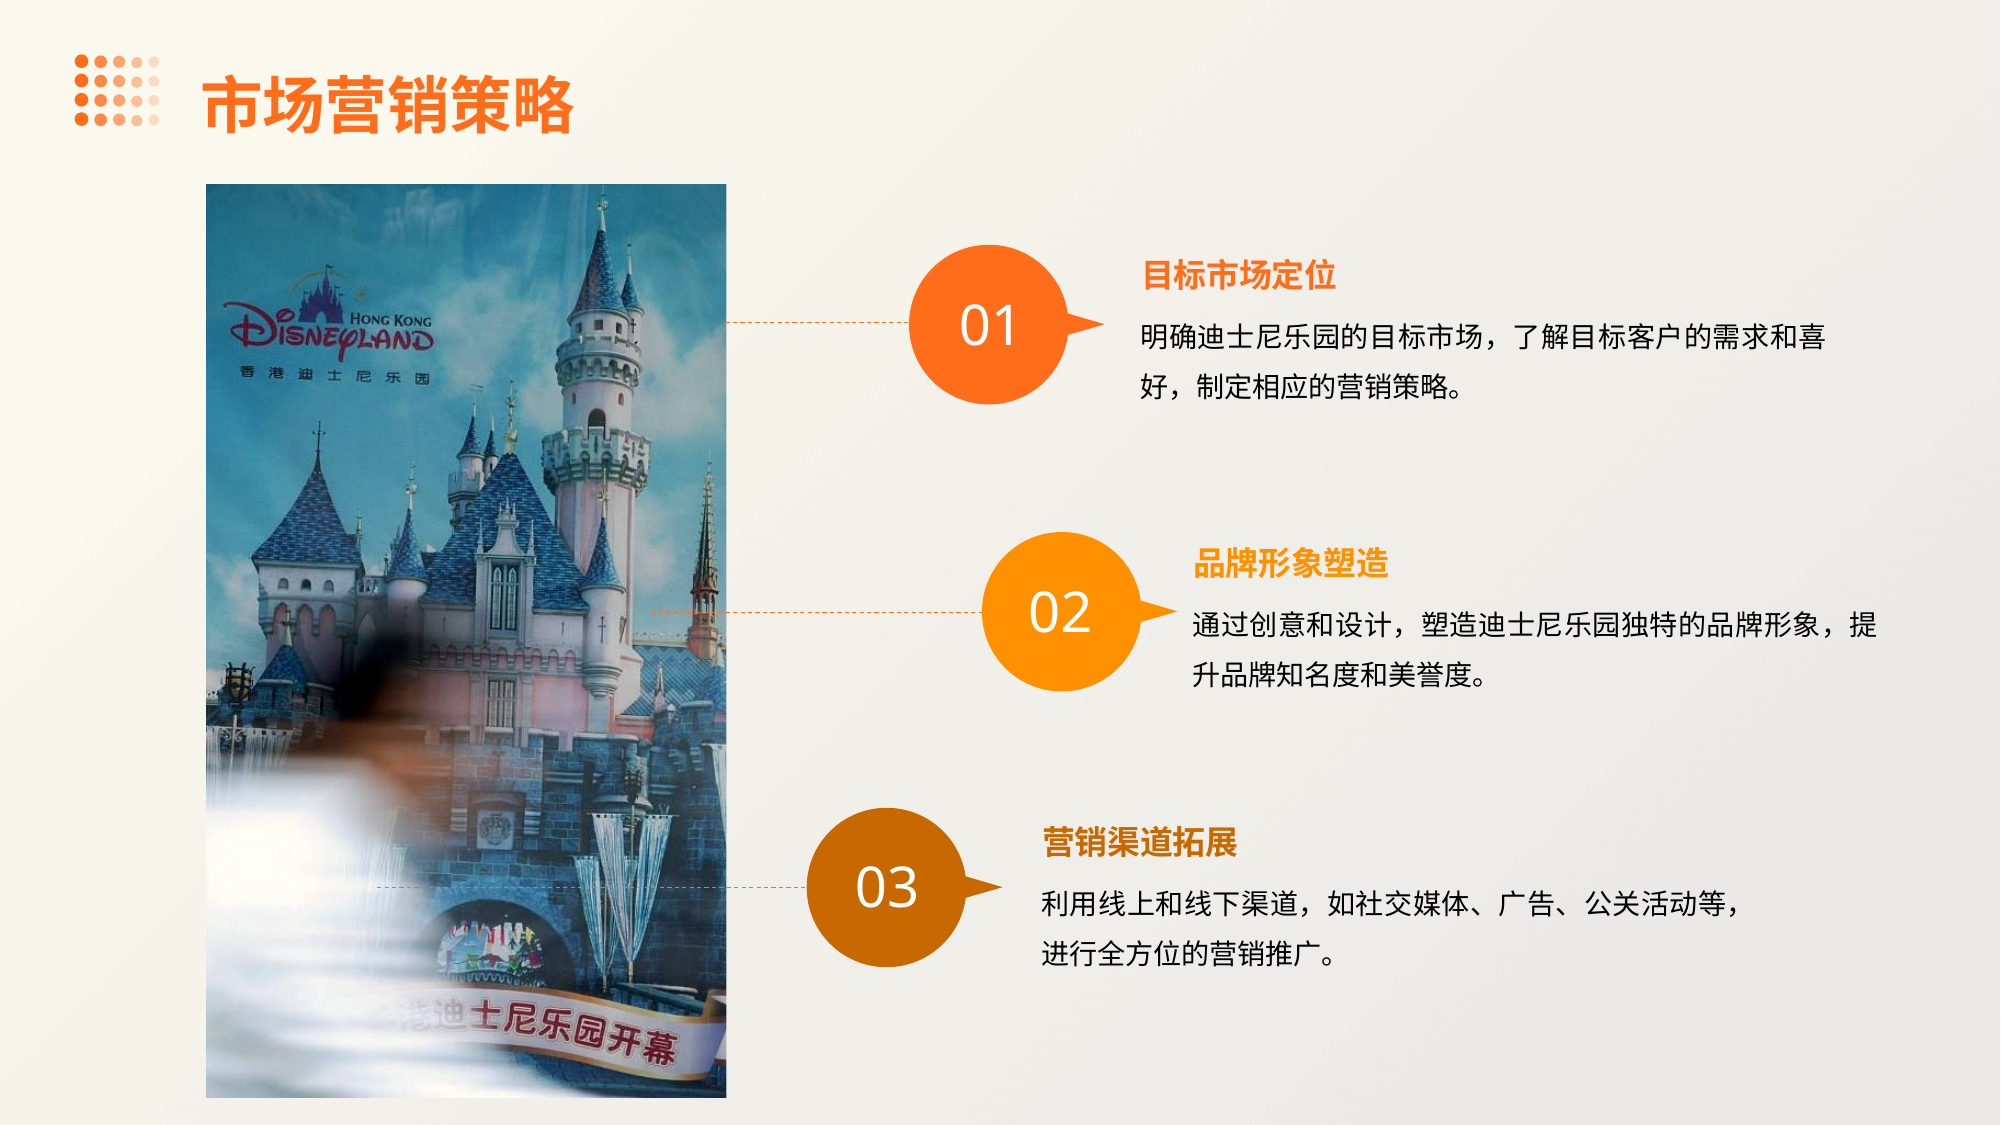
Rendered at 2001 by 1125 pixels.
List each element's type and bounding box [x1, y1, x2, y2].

picture [0, 0, 2001, 1125]
text_box [74, 15, 1821, 166]
text_box [376, 238, 1894, 1035]
